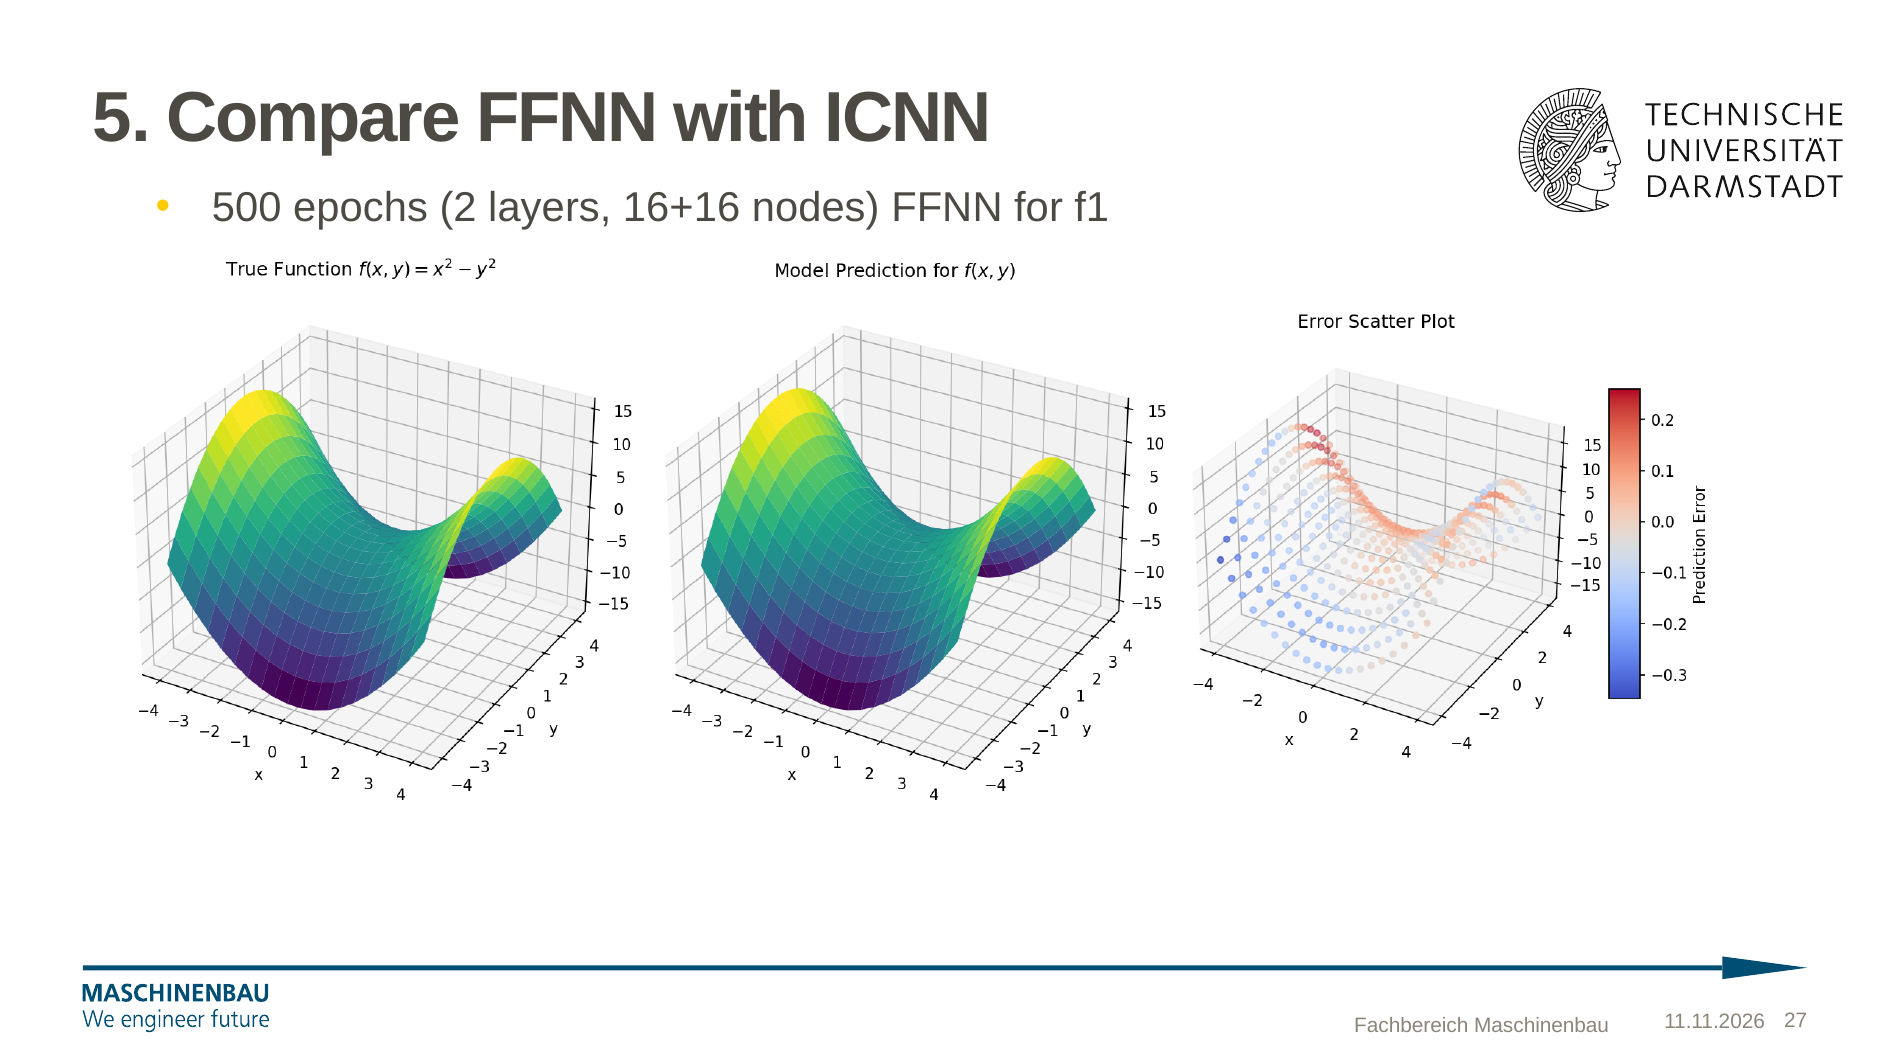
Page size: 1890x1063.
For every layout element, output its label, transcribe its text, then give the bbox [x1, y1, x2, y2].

picture [92, 247, 1719, 814]
footer Fachbereich Maschinenbau [288, 973, 1639, 1037]
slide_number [1639, 973, 1790, 1033]
text_box 500 epochs (2 layers, 16+16 nodes) FFNN for f1 [155, 179, 1462, 231]
title 5. Compare FFNN with ICNN [92, 70, 1525, 225]
slide_number 27 [1748, 980, 1808, 1028]
